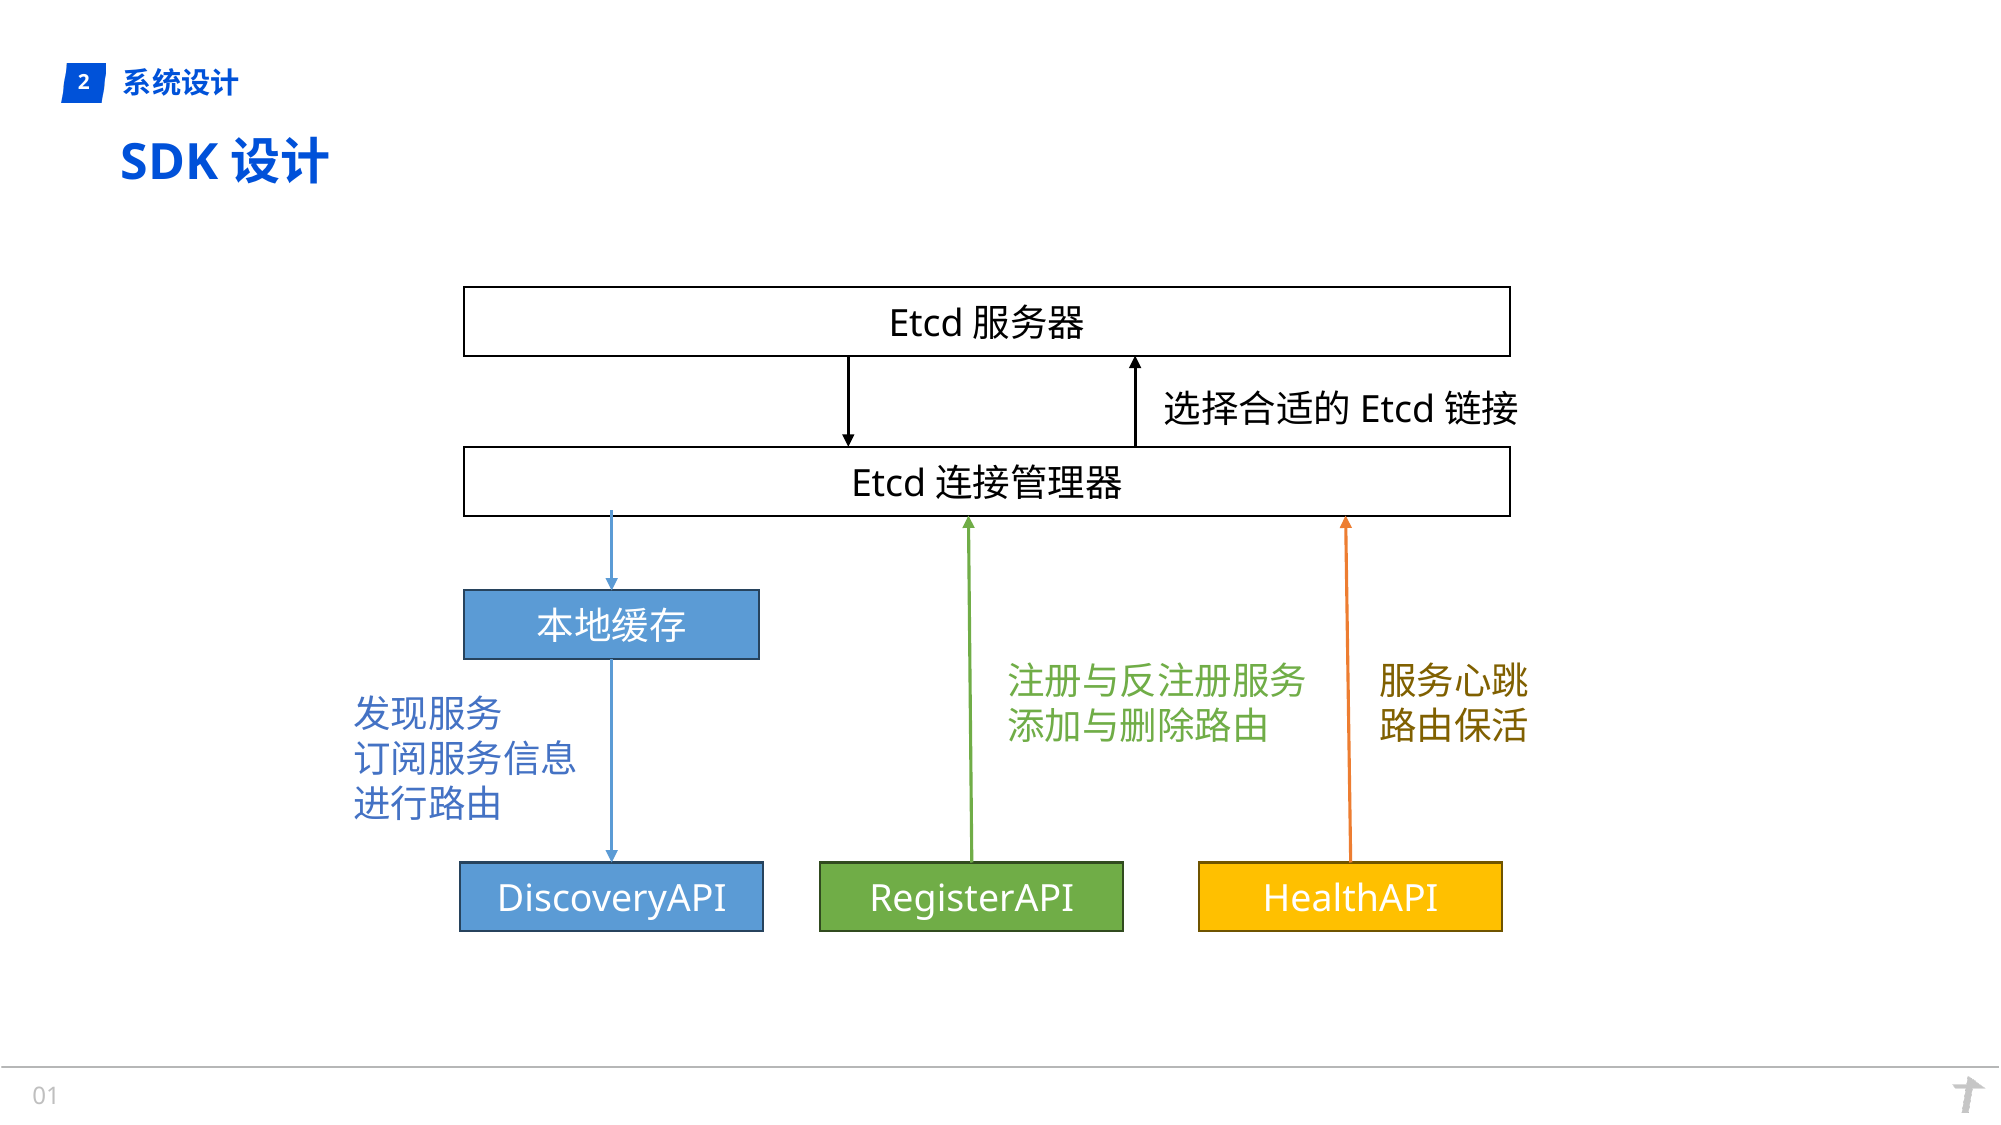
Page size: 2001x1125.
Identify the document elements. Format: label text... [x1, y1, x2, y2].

text_box RegisterAPI [819, 861, 1124, 932]
text_box 服务心跳 路由保活 [1364, 649, 1545, 755]
text_box 系统设计 [108, 57, 356, 108]
text_box Etcd连接管理器 [463, 446, 1511, 517]
picture [0, 1065, 2000, 1113]
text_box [1345, 515, 1351, 863]
text_box 选择合适的Etcd链接 [1148, 377, 1553, 438]
picture [60, 63, 106, 103]
text_box 本地缓存 [463, 589, 760, 660]
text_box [968, 515, 972, 863]
text_box 注册与反注册服务 添加与删除路由 [992, 649, 1323, 755]
text_box 发现服务 订阅服务信息 进行路由 [338, 682, 594, 833]
text_box SDK设计 [106, 121, 875, 197]
text_box HealthAPI [1198, 861, 1503, 932]
text_box 01 [17, 1076, 76, 1119]
text_box Etcd服务器 [463, 286, 1511, 357]
text_box DiscoveryAPI [459, 861, 764, 932]
